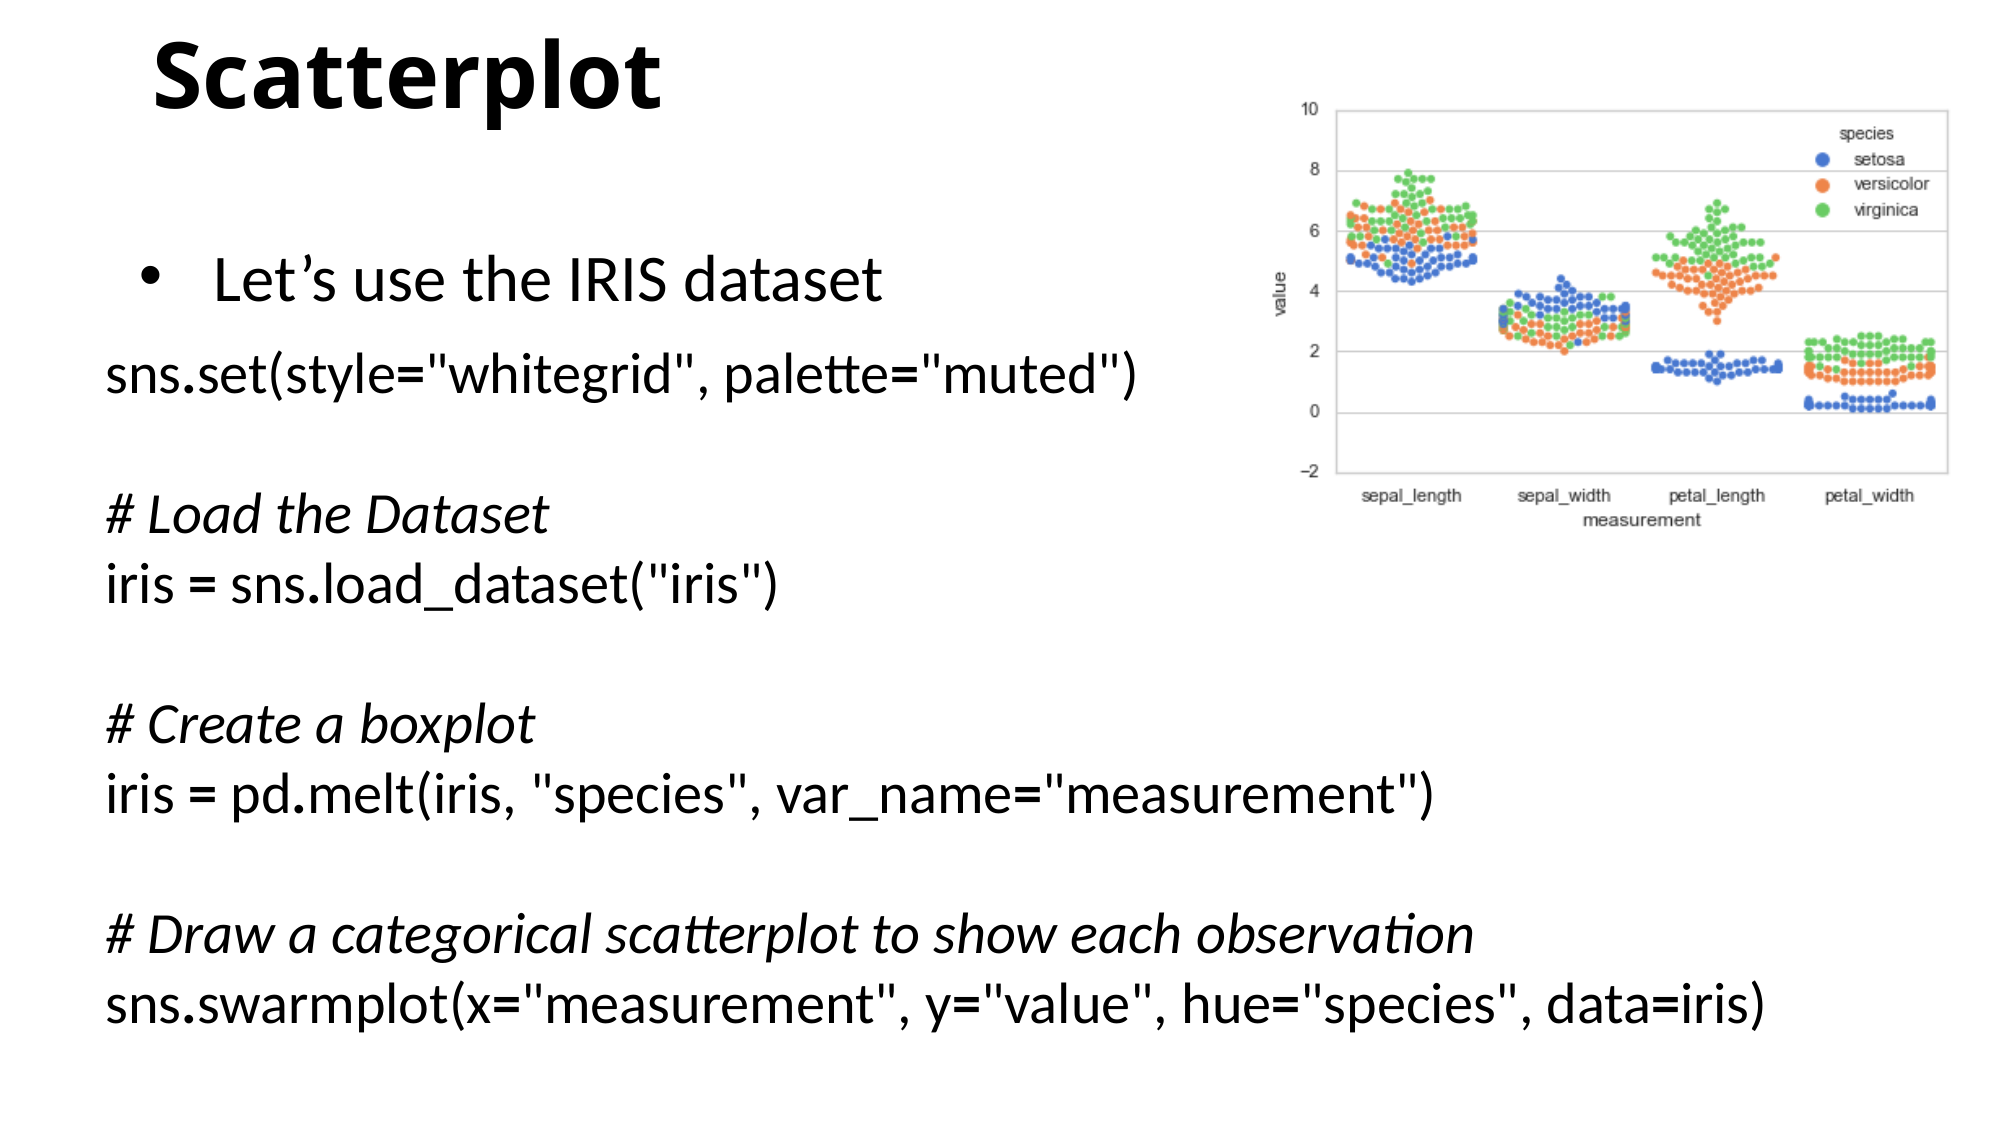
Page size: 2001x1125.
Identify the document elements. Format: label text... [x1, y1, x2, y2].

title Scatterplot [137, 0, 1863, 158]
text_box sns.set(style="whitegrid", palette="muted") # Load the Dataset iris = sns.load_dataset("iris") # Create a boxplot iris = pd.melt(iris, "species", var_name="measurement") # Draw a categorical scatterplot to show each observation sns.swarmplot(x="measurement", y="value", hue="species", data=iris) [90, 327, 1957, 1043]
text_box Let’s use the IRIS dataset [124, 227, 899, 322]
picture [1262, 91, 1957, 542]
